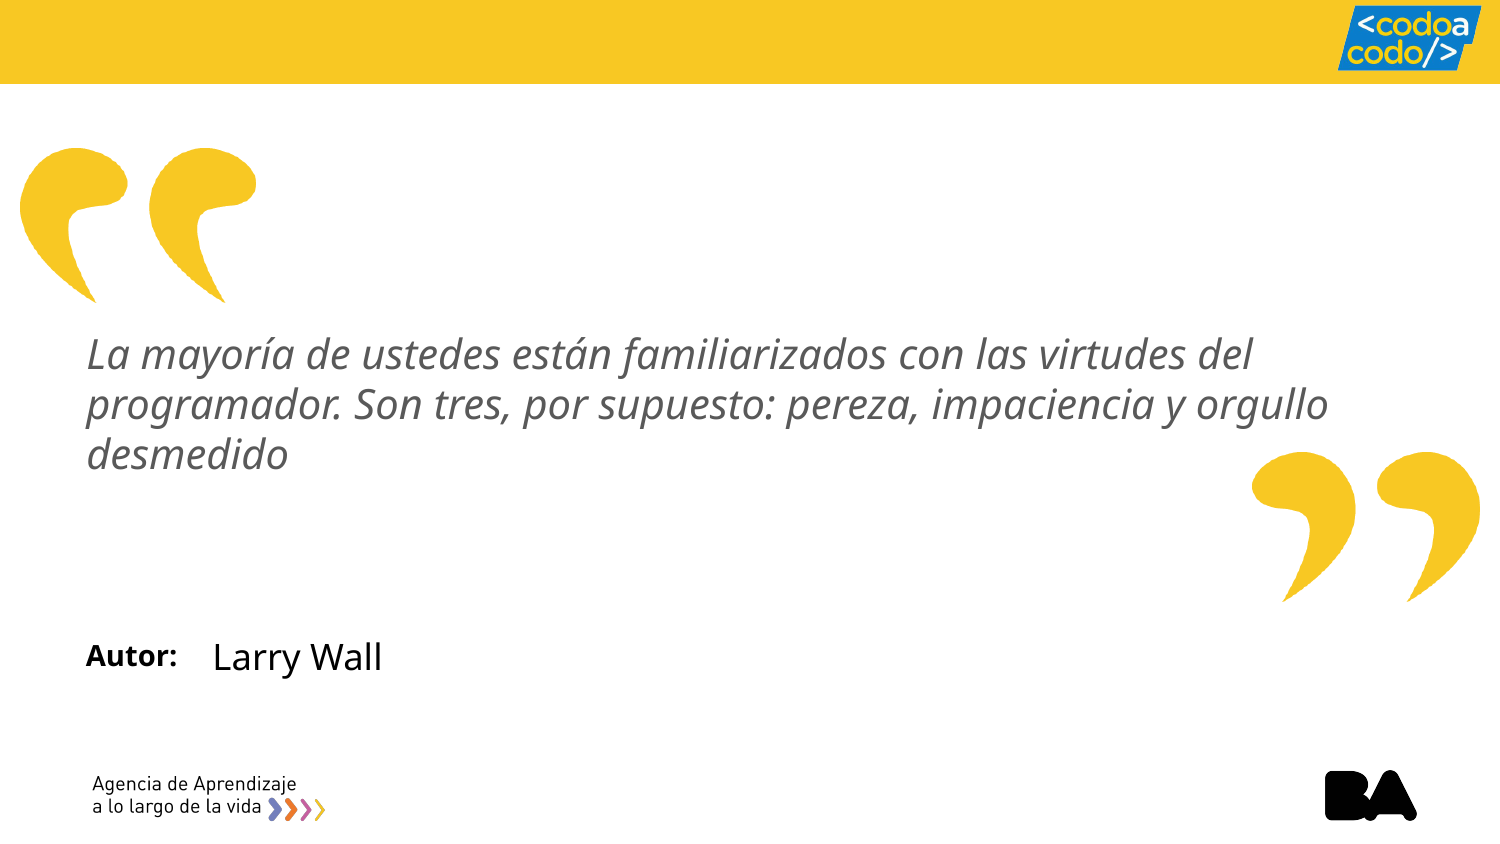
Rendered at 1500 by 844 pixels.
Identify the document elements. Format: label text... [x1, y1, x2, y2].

picture [20, 148, 256, 303]
picture [1337, 5, 1482, 71]
picture [1252, 452, 1480, 602]
list La mayoría de ustedes están familiarizados con las virtudes del programador. Son tres, por supuesto: pereza, impaciencia y orgullo desmedido [71, 281, 1417, 525]
title Larry Wall [197, 619, 1370, 669]
picture [70, 756, 344, 835]
picture [1325, 770, 1417, 821]
